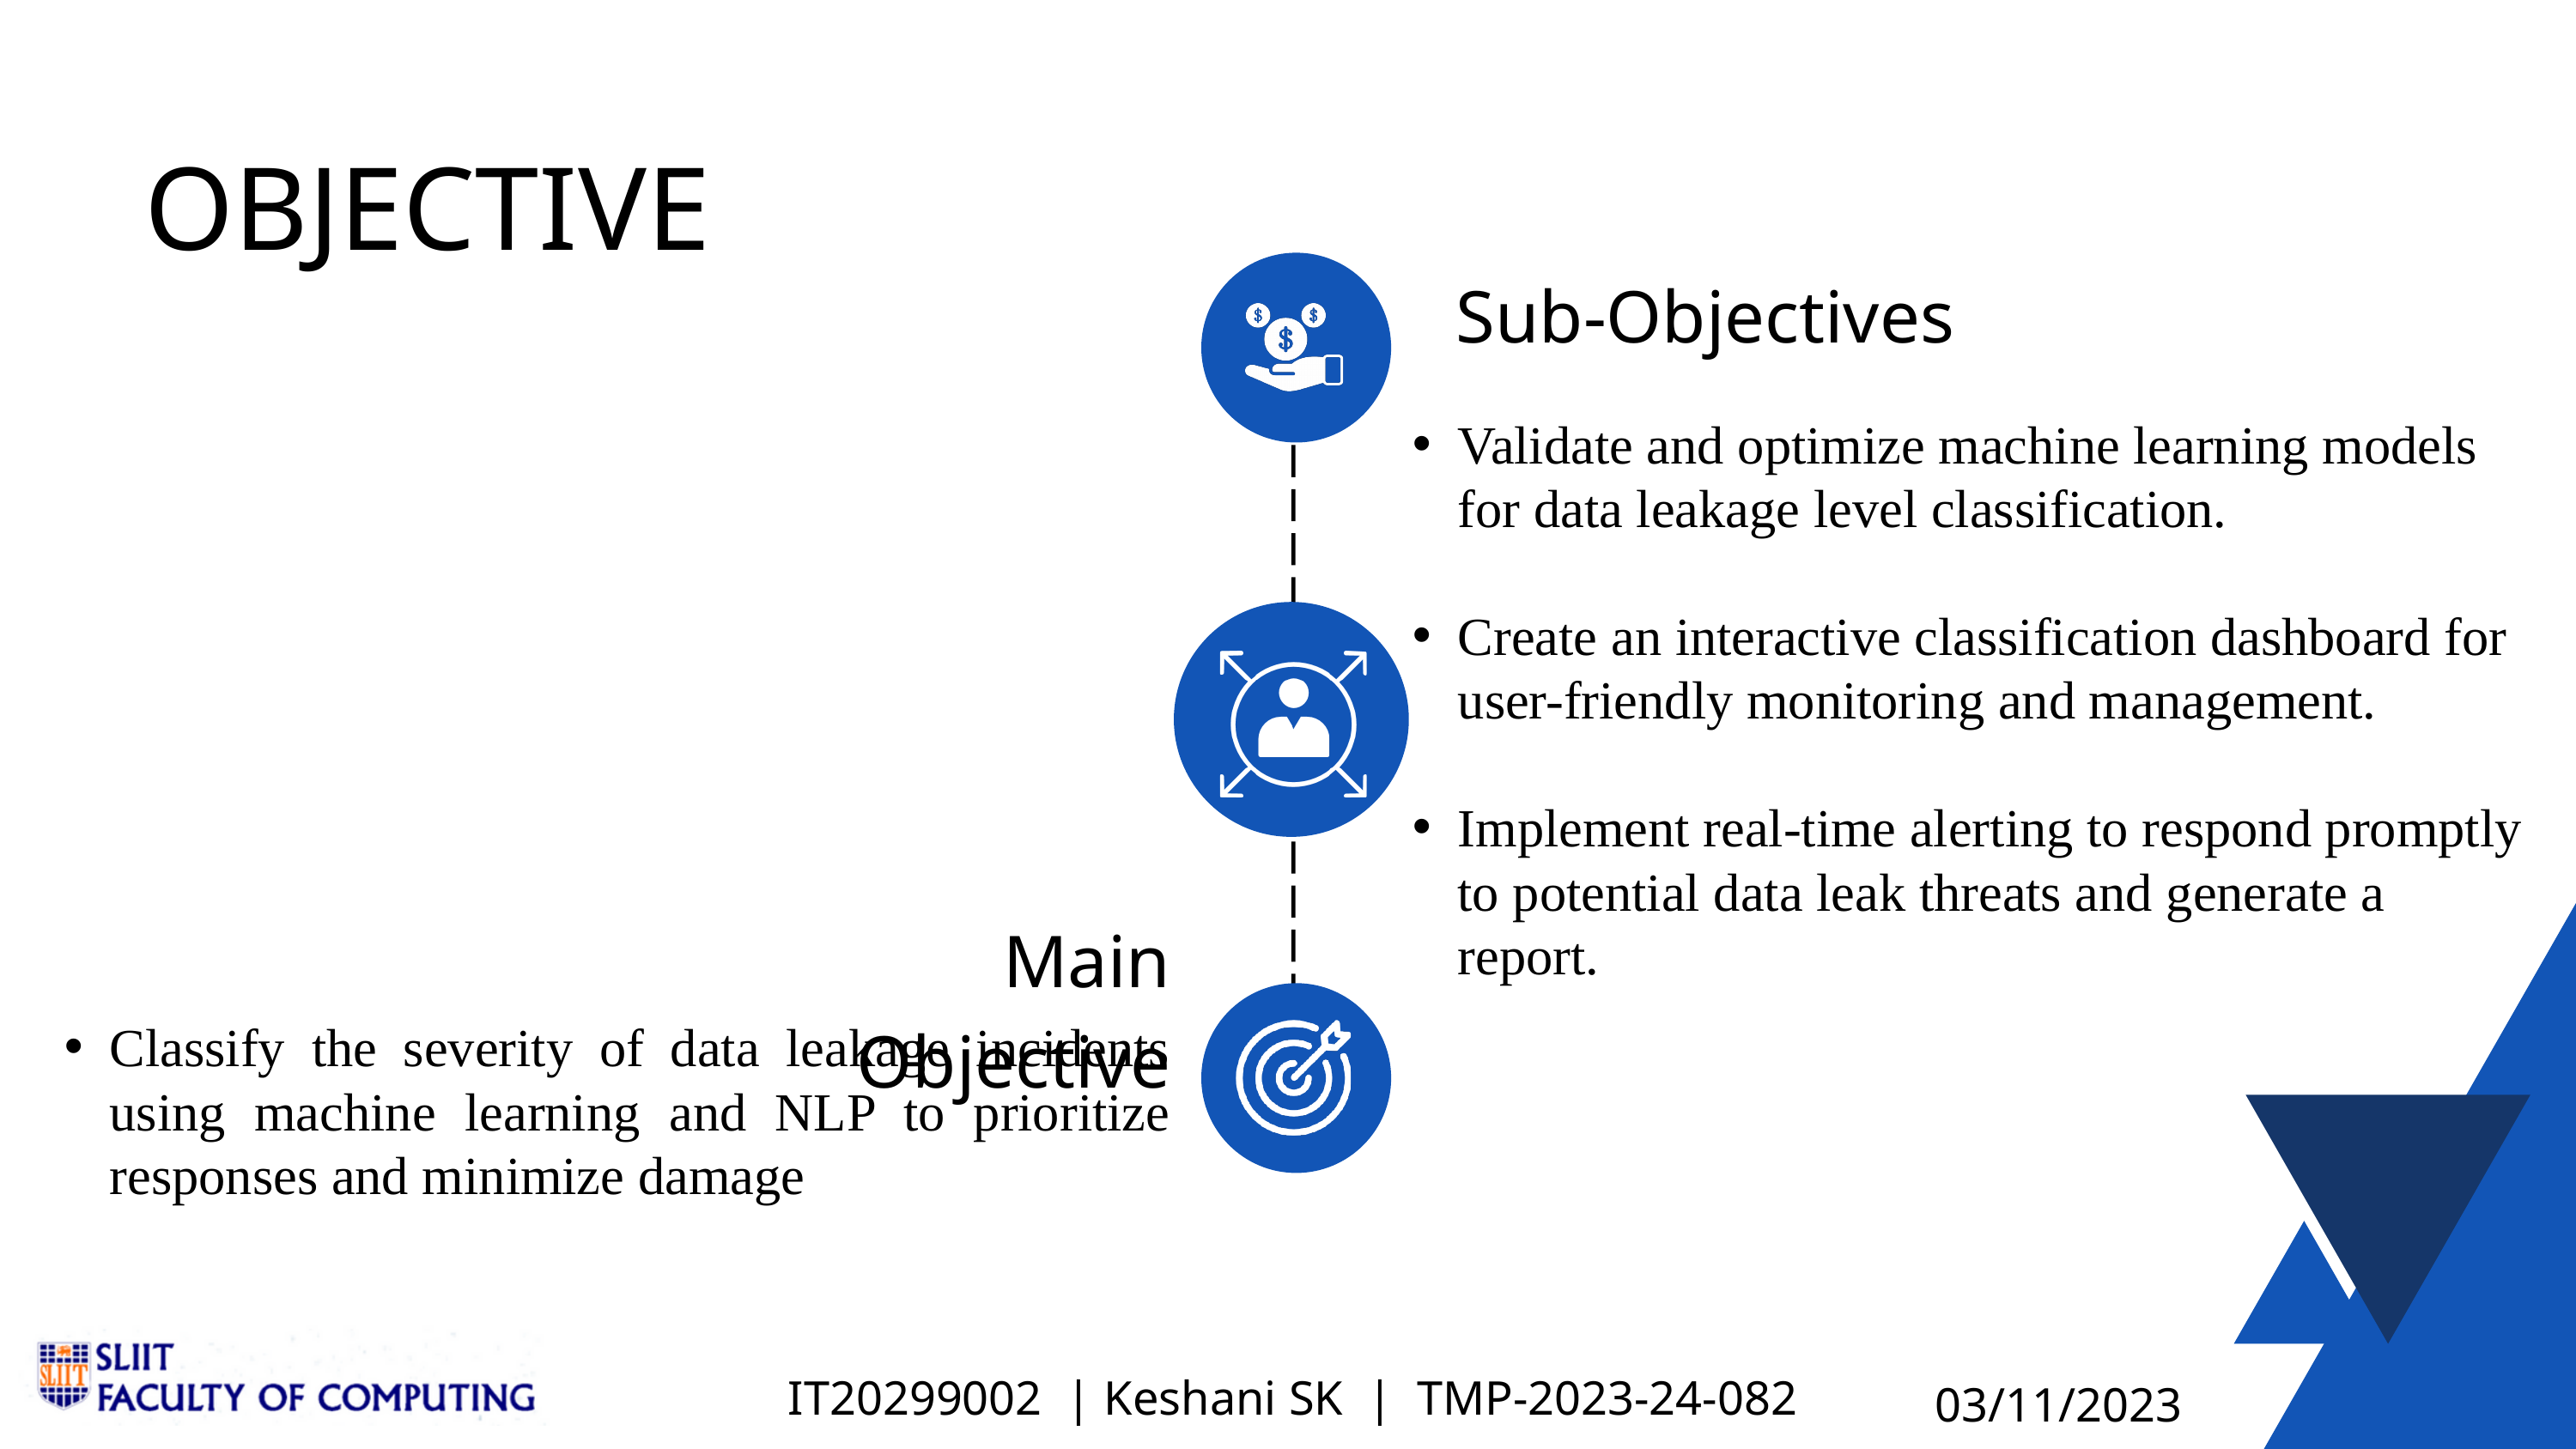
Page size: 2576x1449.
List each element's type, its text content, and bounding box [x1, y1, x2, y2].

text_box Validate and optimize machine learning models for data leakage level classification. Create an interactive classification dashboard for user-friendly monitoring and management. Implement real-time alerting to respond promptly to potential data leak threats and generate a report. [1366, 410, 2532, 1177]
text_box 03/11/2023 [1912, 1366, 2206, 1432]
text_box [1200, 252, 1392, 443]
text_box Classify the severity of data leakage incidents using machine learning and NLP to prioritize responses and minimize damage [18, 1014, 1171, 1206]
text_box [1200, 983, 1392, 1173]
text_box Sub-Objectives [1455, 257, 1962, 357]
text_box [2233, 1220, 2375, 1344]
text_box [18, 1319, 557, 1426]
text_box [1173, 601, 1409, 838]
text_box Main Objective [695, 901, 1171, 1014]
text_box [2245, 1094, 2531, 1344]
text_box OBJECTIVE [144, 136, 968, 274]
text_box IT20299002 | Keshani SK | TMP-2023-24-082 [687, 1359, 1899, 1425]
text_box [2216, 839, 2576, 1449]
